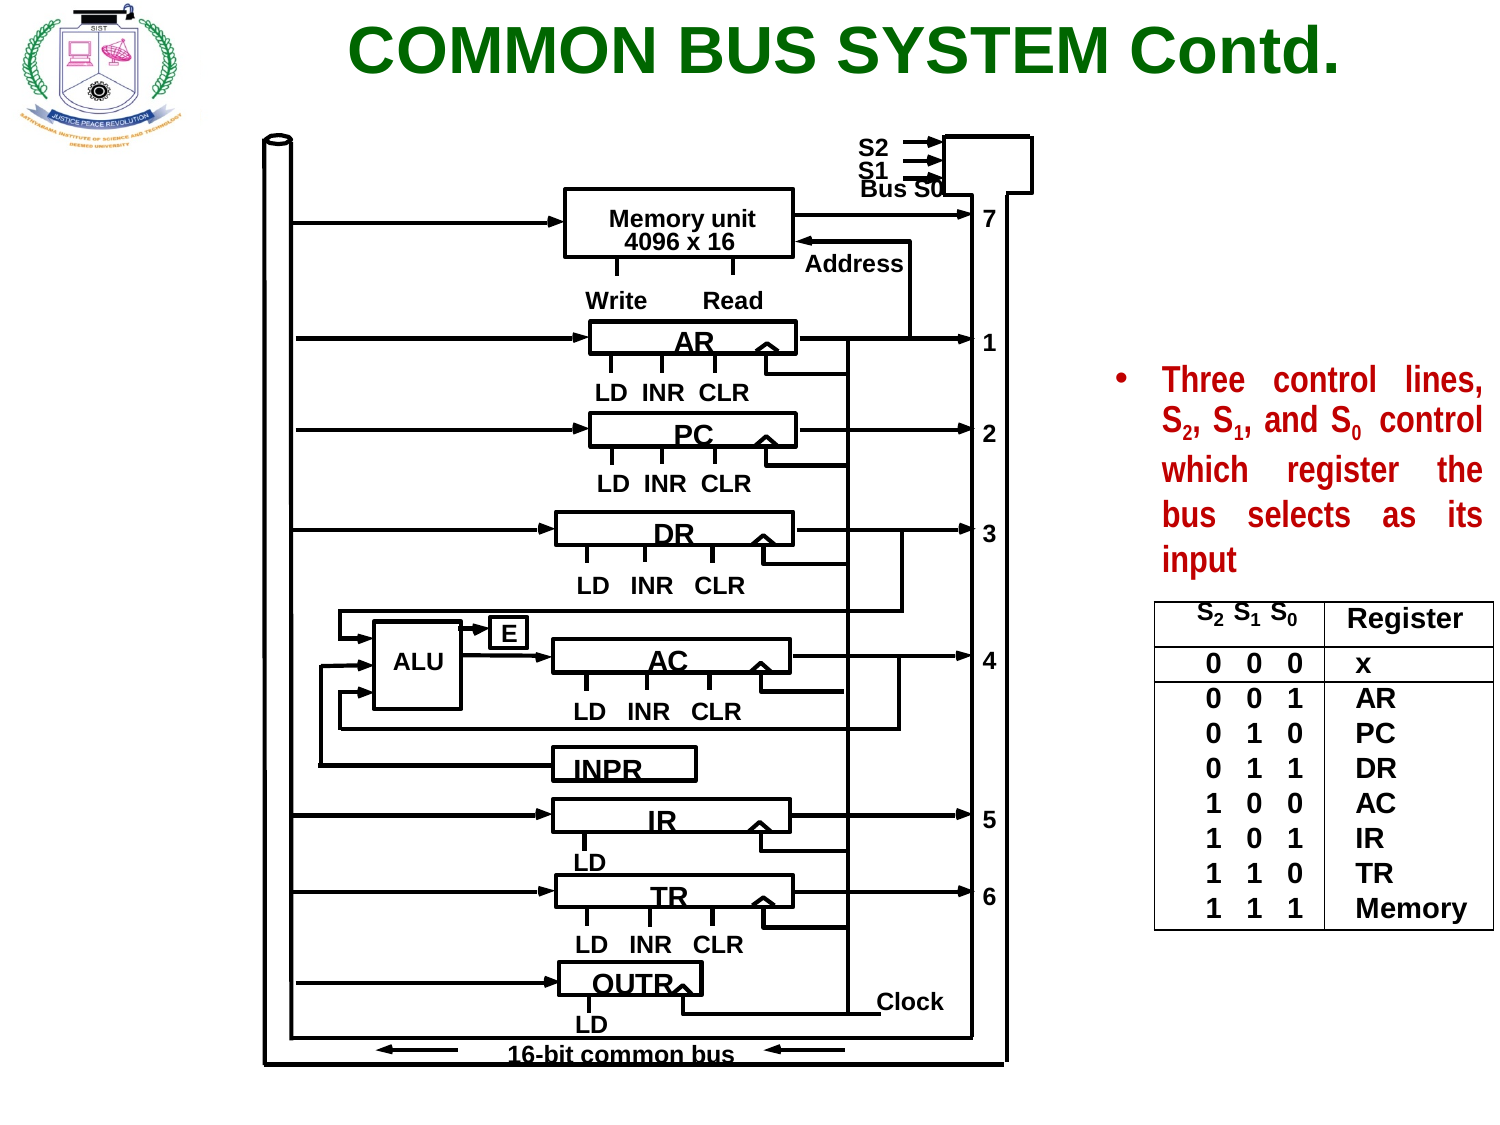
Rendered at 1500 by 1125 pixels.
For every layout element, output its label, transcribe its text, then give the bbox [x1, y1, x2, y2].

text_box [763, 1044, 782, 1055]
table_cell TR [1325, 857, 1493, 892]
text_box [683, 996, 874, 1015]
table_cell 1 [1155, 822, 1235, 857]
table_cell 0 [1235, 683, 1275, 717]
text_box COMMON BUS SYSTEM Contd. [201, 0, 1494, 95]
text_box [535, 652, 553, 663]
table_cell 1 [1275, 822, 1324, 857]
text_box OUTR [589, 965, 677, 1001]
text_box [572, 422, 590, 435]
text_box S2 [856, 131, 891, 162]
text_box [795, 235, 813, 246]
text_box [558, 961, 702, 996]
text_box 6 [980, 879, 999, 910]
table_cell 0 [1155, 717, 1235, 752]
text_box [553, 648, 645, 673]
text_box Clock [874, 985, 947, 1016]
table_cell IR [1325, 822, 1493, 857]
table_header Register [1325, 603, 1493, 646]
text_box AR [671, 323, 717, 359]
text_box [472, 623, 491, 636]
text_box [547, 215, 565, 228]
text_box [958, 522, 976, 535]
text_box 2 [980, 417, 999, 448]
table_cell AC [1325, 787, 1493, 822]
text_box [572, 332, 590, 343]
text_box [943, 215, 972, 338]
text_box [752, 897, 775, 906]
text_box [964, 815, 972, 889]
text_box DR [651, 515, 698, 550]
table_cell 0 [1275, 717, 1324, 752]
text_box ALU [390, 645, 446, 676]
table_cell AR [1325, 683, 1493, 717]
text_box [766, 355, 847, 375]
text_box [357, 659, 375, 672]
text_box Address [802, 247, 846, 278]
text_box [766, 448, 846, 466]
text_box 7 [980, 202, 999, 233]
text_box Three control lines, S2, S1, and S0 control which register the bus selects as its input [1100, 347, 1498, 588]
table_cell 1 [1275, 683, 1324, 717]
text_box [763, 908, 847, 928]
text_box [951, 430, 972, 530]
table_cell 1 [1235, 857, 1275, 892]
text_box 5 [980, 803, 999, 834]
table_cell 0 [1275, 648, 1324, 681]
table_header S2 S1 S0 [1155, 603, 1324, 646]
text_box LD INR CLR [594, 467, 755, 498]
table_cell DR [1325, 752, 1493, 787]
text_box [553, 798, 791, 833]
text_box [671, 985, 693, 995]
text_box AC [645, 642, 691, 678]
text_box [265, 135, 292, 145]
text_box [565, 189, 794, 258]
text_box 4 [980, 645, 999, 675]
text_box LD INR CLR E [490, 569, 749, 648]
text_box [490, 616, 528, 649]
text_box [537, 522, 556, 535]
text_box LD INR CLR [573, 928, 748, 959]
table_cell 0 [1235, 648, 1275, 681]
text_box [537, 885, 556, 897]
table_cell 1 [1235, 752, 1275, 787]
text_box [966, 893, 972, 1037]
text_box [535, 808, 553, 821]
text_box Read [700, 284, 767, 314]
table_cell Memory [1325, 892, 1493, 929]
text_box [543, 975, 561, 988]
text_box [948, 339, 972, 429]
text_box PC [671, 416, 717, 452]
text_box [691, 639, 791, 673]
text_box [927, 135, 943, 149]
table_cell x [1325, 648, 1493, 681]
picture [0, 0, 220, 163]
text_box [760, 834, 846, 852]
text_box [956, 209, 974, 220]
text_box [749, 662, 772, 673]
text_box [357, 686, 375, 699]
text_box [556, 511, 794, 546]
text_box [760, 673, 844, 692]
text_box [954, 531, 972, 654]
text_box S1 Bus S0 [856, 165, 1013, 201]
table_cell 1 [1155, 787, 1235, 822]
table_cell 1 [1235, 717, 1275, 752]
table_cell 1 [1155, 857, 1235, 892]
text_box Write [583, 284, 650, 314]
text_box [957, 885, 975, 898]
text_box [957, 422, 975, 435]
table_cell 1 [1155, 892, 1235, 929]
table_cell 0 [1235, 822, 1275, 857]
table_cell 0 [1235, 787, 1275, 822]
text_box [755, 343, 779, 352]
text_box [1013, 136, 1032, 194]
text_box [955, 650, 974, 662]
table_cell 1 [1275, 752, 1324, 787]
text_box [553, 747, 571, 781]
text_box LD INR CLR INPR [571, 695, 746, 787]
table_cell 0 [1275, 787, 1324, 822]
table_cell 0 [1155, 752, 1235, 787]
table_cell 0 [1155, 683, 1235, 717]
text_box [748, 821, 771, 832]
table_cell 1 [1275, 892, 1324, 929]
text_box [943, 201, 972, 215]
text_box LD INR CLR [592, 376, 753, 407]
text_box LD [571, 846, 609, 875]
text_box 1 [980, 326, 999, 356]
text_box [375, 1044, 393, 1055]
text_box [590, 413, 796, 447]
table_cell 1 [1235, 892, 1275, 929]
text_box [357, 633, 375, 645]
text_box [926, 154, 943, 165]
text_box [957, 333, 975, 345]
text_box IR [645, 802, 680, 838]
text_box [809, 241, 910, 337]
text_box LD 16-bit common bus [505, 1009, 739, 1069]
text_box [590, 321, 796, 354]
text_box [755, 436, 778, 446]
table_cell 0 [1275, 857, 1324, 892]
text_box [752, 535, 775, 545]
text_box [556, 875, 794, 908]
table_cell 0 [1155, 648, 1235, 681]
text_box 3 [980, 517, 999, 548]
table_cell PC [1325, 717, 1493, 752]
text_box [955, 808, 974, 821]
text_box TR [648, 878, 692, 914]
text_box [959, 656, 972, 813]
text_box [373, 621, 462, 710]
text_box [763, 546, 847, 565]
